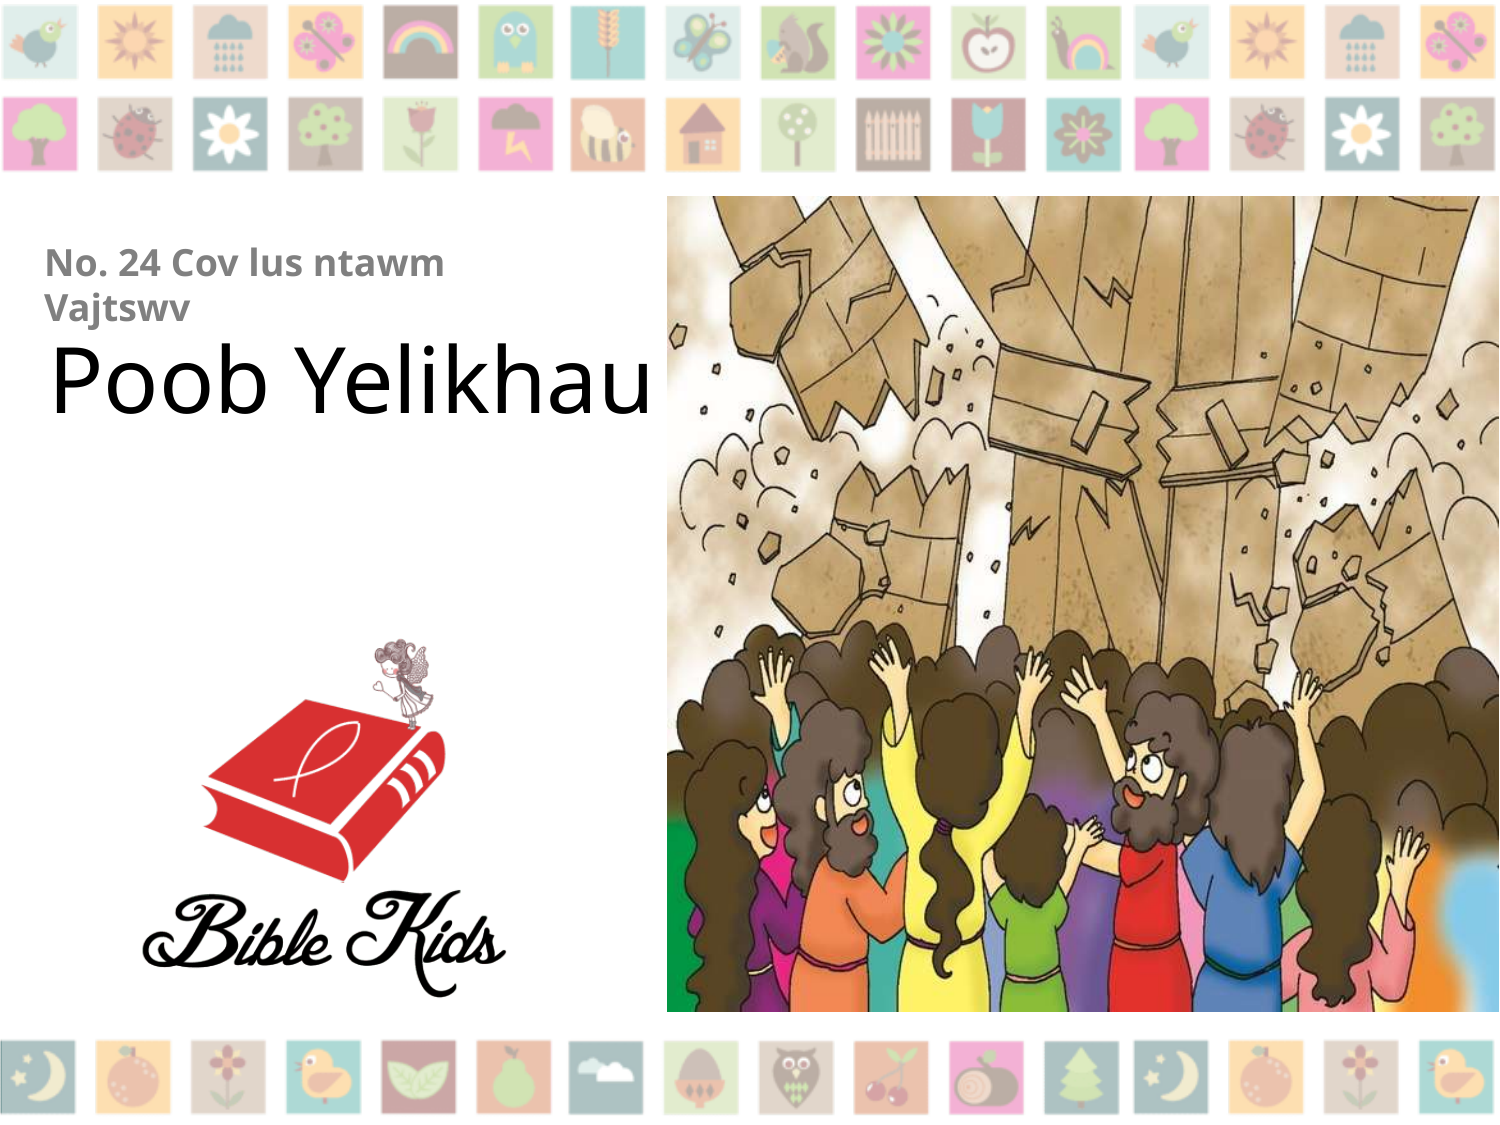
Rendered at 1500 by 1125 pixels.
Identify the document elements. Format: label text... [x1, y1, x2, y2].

picture [117, 600, 544, 1027]
text_box Poob Yelikhau [29, 314, 661, 440]
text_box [0, 1028, 1500, 1118]
text_box No. 24 Cov lus ntawm Vajtswv [29, 231, 526, 314]
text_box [0, 3, 1500, 181]
picture [666, 195, 1499, 1012]
